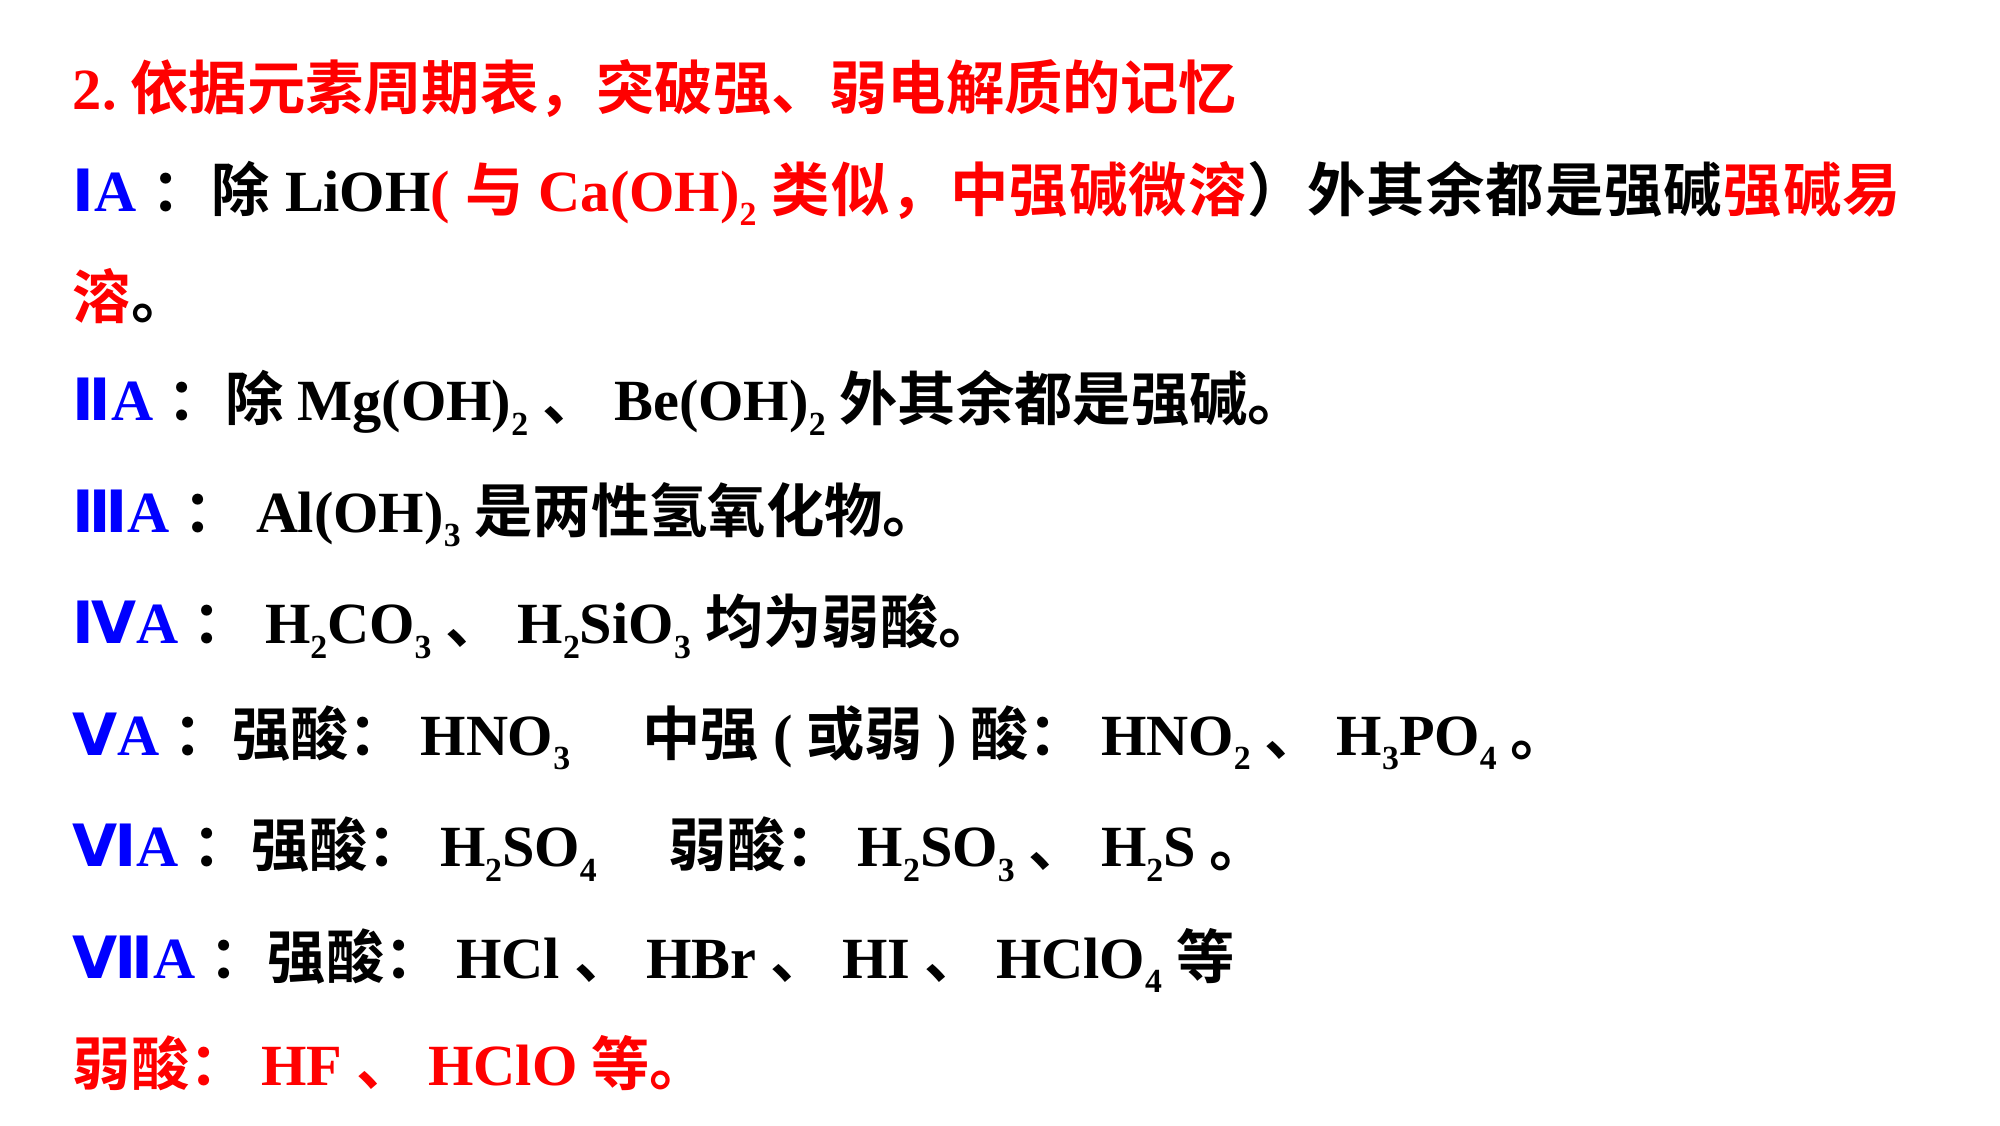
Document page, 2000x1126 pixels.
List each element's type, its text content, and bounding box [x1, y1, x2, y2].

text_box 2.依据元素周期表，突破强、弱电解质的记忆 ⅠA：除LiOH(与Ca(OH)2类似，中强碱微溶）外其余都是强碱强碱易溶。 ⅡA：除Mg(OH)2、Be(OH)2外其余都是强碱。 ⅢA：Al(OH)3是两性氢氧化物。 ⅣA：H2CO3、H2SiO3均为弱酸。 ⅤA：强酸：HNO3 中强(或弱)酸：HNO2、H3PO4。 ⅥA：强酸：H2SO4 弱酸：H2SO3、H2S。 ⅦA：强酸：HCl、HBr、HI、HClO4等 弱酸：HF、HClO等。 过渡元素中常见的弱碱：Fe(OH)3、Fe(OH)2、Cu(OH)2、Zn(OH)2等。 注意：盐不论难溶、易溶，绝大多数都是强电解质。 [52, 13, 1922, 1126]
